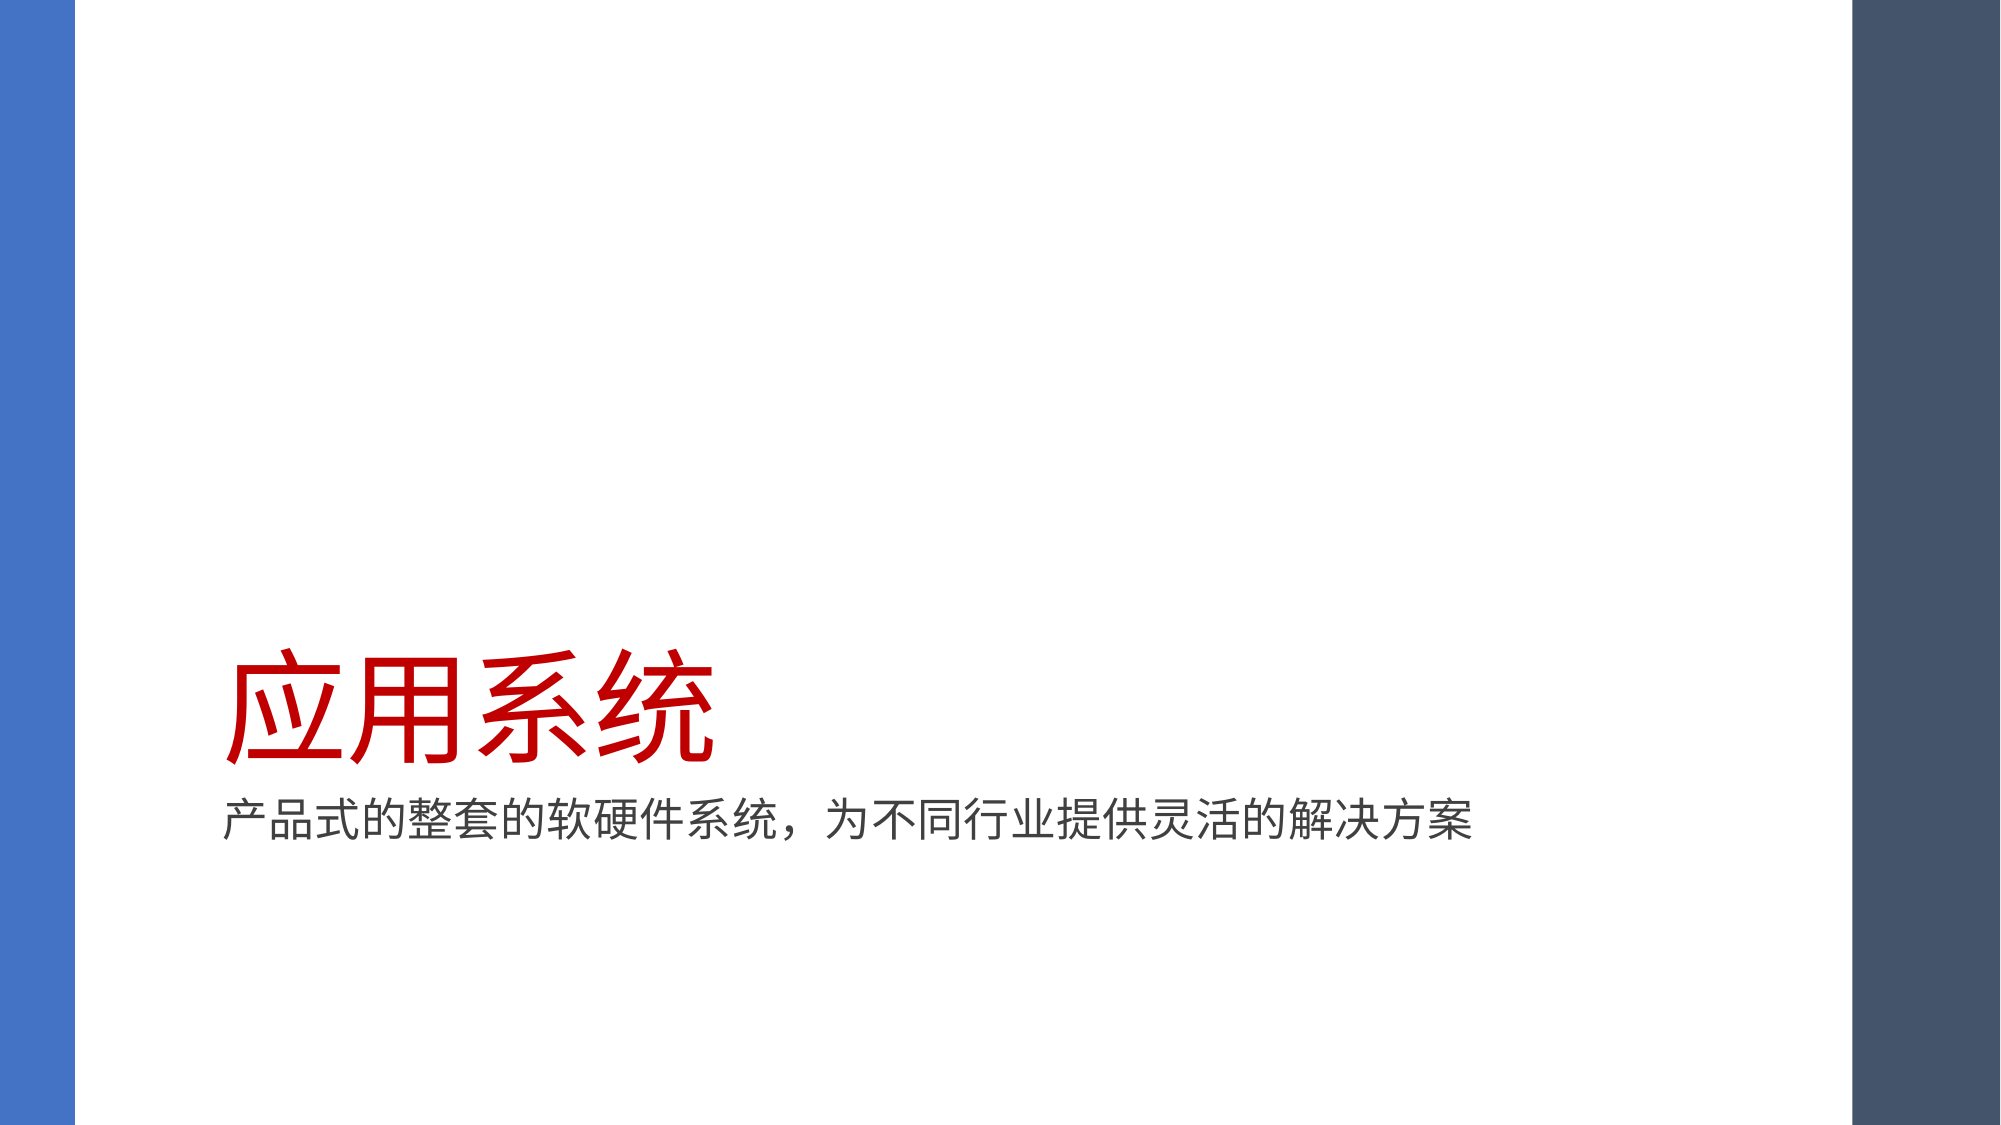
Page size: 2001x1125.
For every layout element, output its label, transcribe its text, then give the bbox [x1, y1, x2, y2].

list 产品式的整套的软硬件系统，为不同行业提供灵活的解决方案 [206, 787, 1752, 1065]
title 应用系统 [206, 124, 1752, 787]
